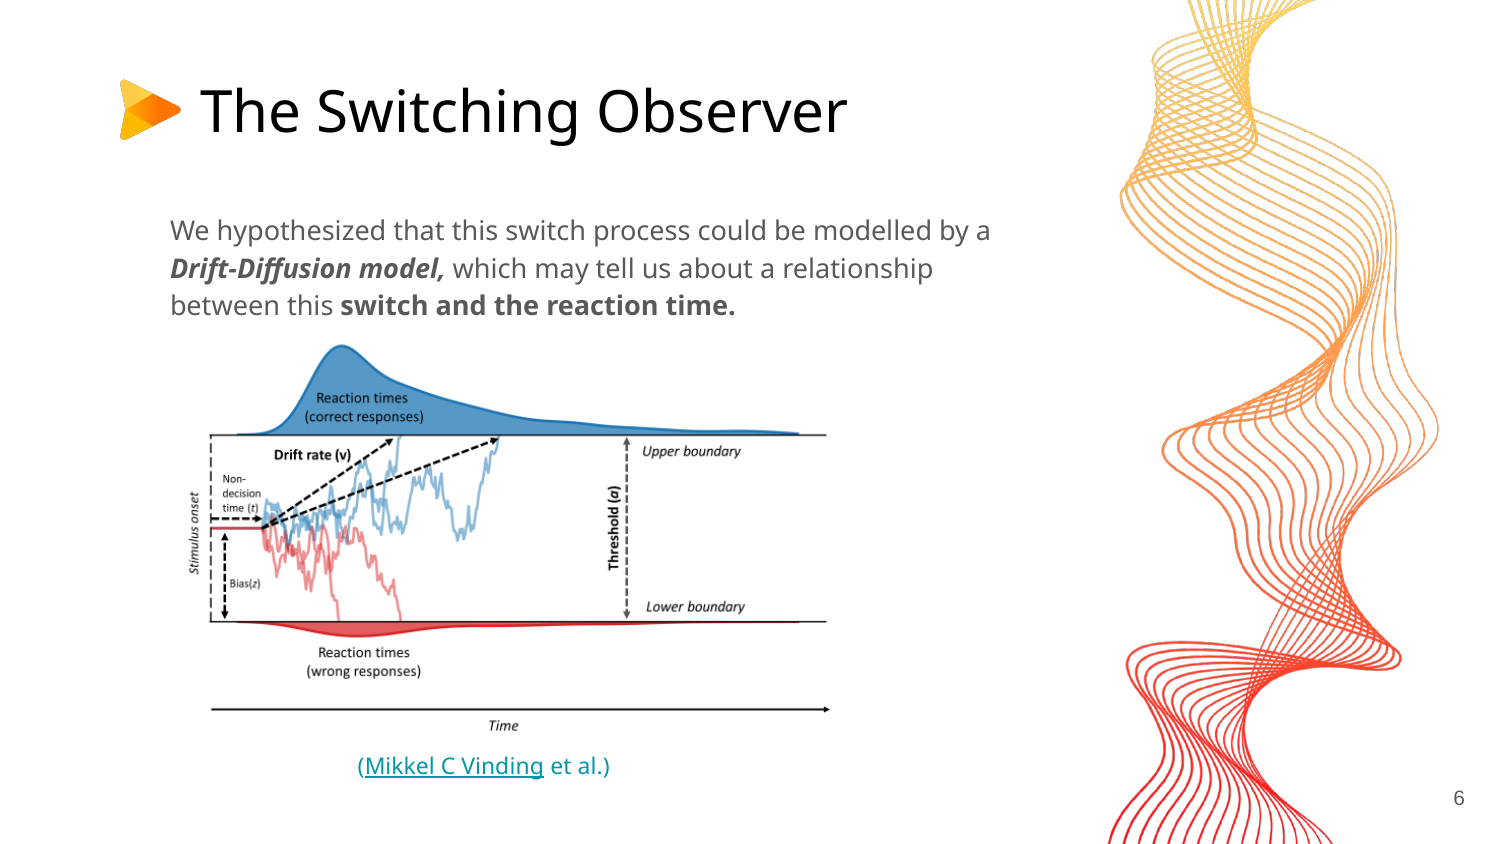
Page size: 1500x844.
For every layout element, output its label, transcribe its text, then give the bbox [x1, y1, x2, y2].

title The Switching Observer [184, 84, 1445, 204]
picture [119, 78, 181, 140]
slide_number 6 [1389, 764, 1480, 830]
picture [170, 332, 857, 736]
text_box (Mikkel C Vinding et al.) [305, 743, 677, 844]
list We hypothesized that this switch process could be modelled by a Drift-Diffusion model, which may tell us about a relationship between this switch and the reaction time. [154, 193, 1061, 699]
picture [1056, 0, 1483, 844]
